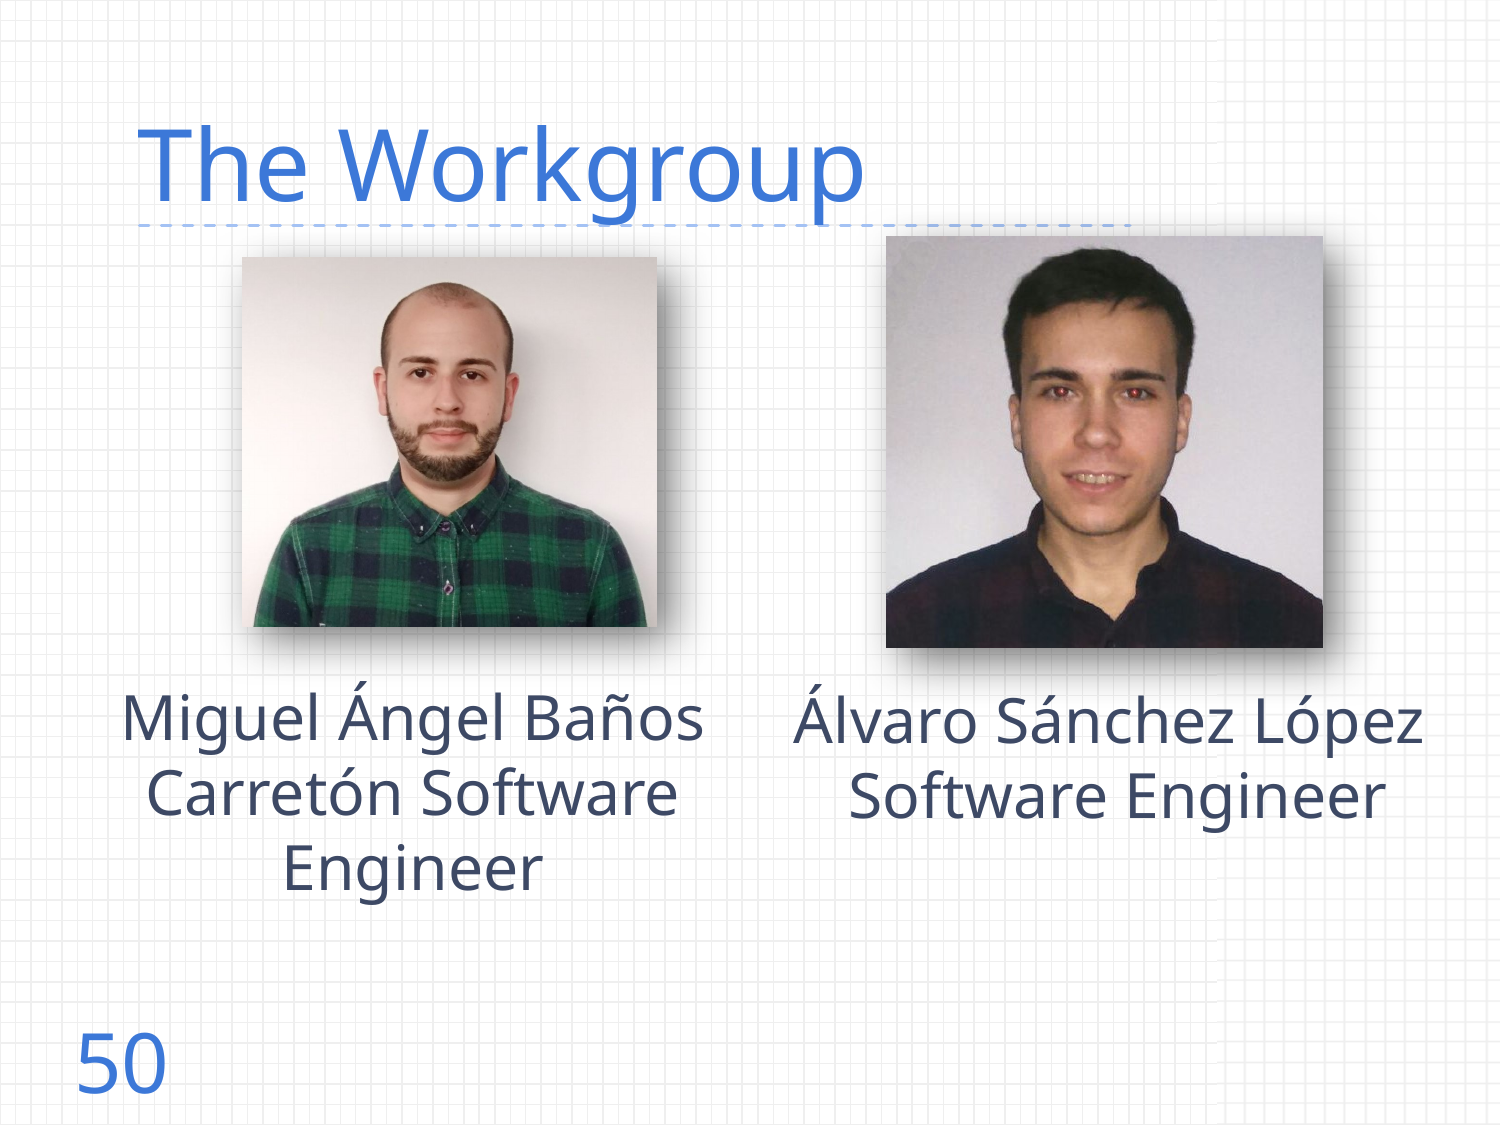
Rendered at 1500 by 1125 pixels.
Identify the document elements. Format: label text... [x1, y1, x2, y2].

picture [885, 0, 1500, 1125]
picture [241, 257, 657, 627]
text_box Álvaro Sánchez López Software Engineer [679, 666, 1212, 883]
title The Workgroup [122, 49, 1130, 237]
text_box 50 [59, 996, 195, 1125]
text_box Miguel Ángel Baños Carretón Software Engineer [0, 662, 833, 880]
